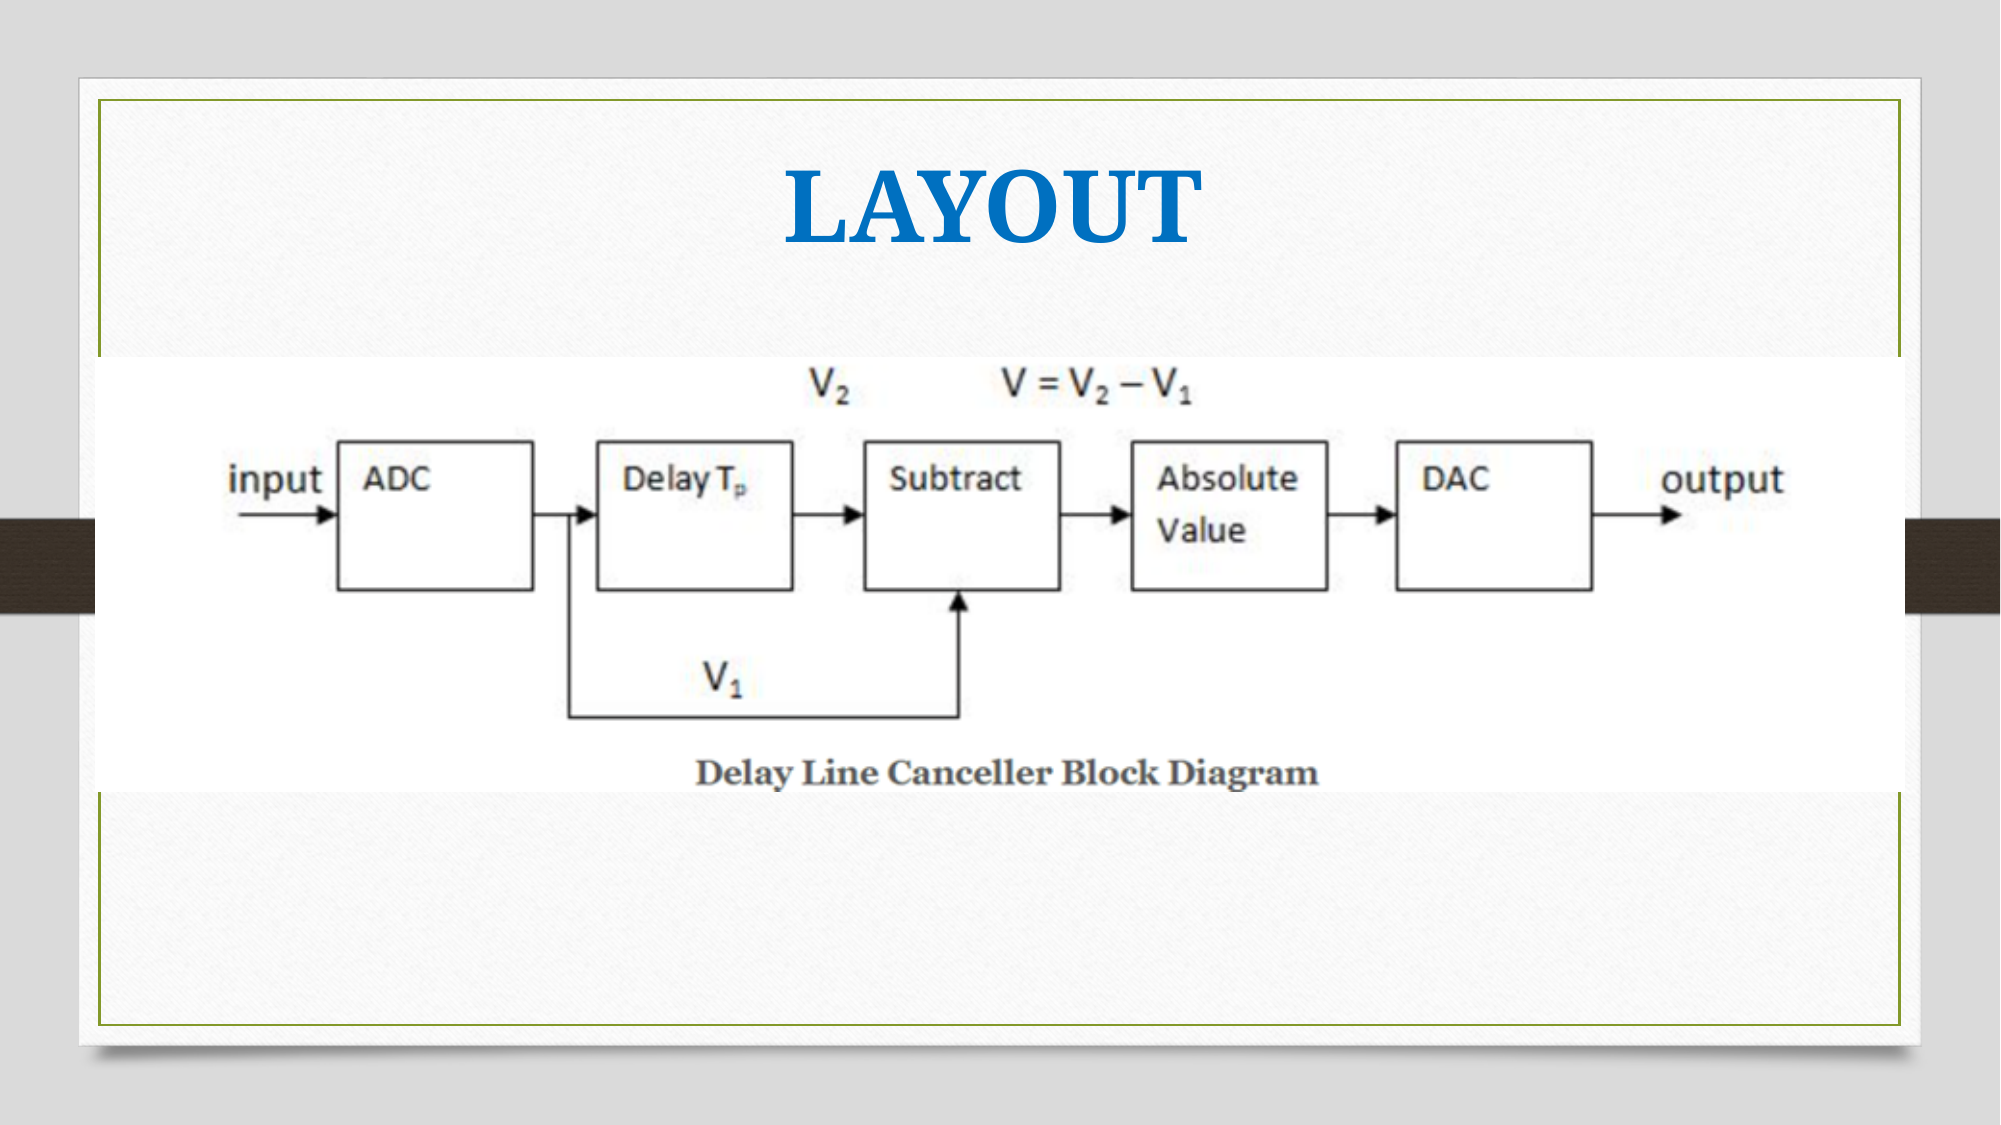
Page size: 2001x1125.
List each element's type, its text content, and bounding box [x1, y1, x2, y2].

picture [0, 0, 2001, 1125]
title LAYOUT [94, 135, 1892, 294]
